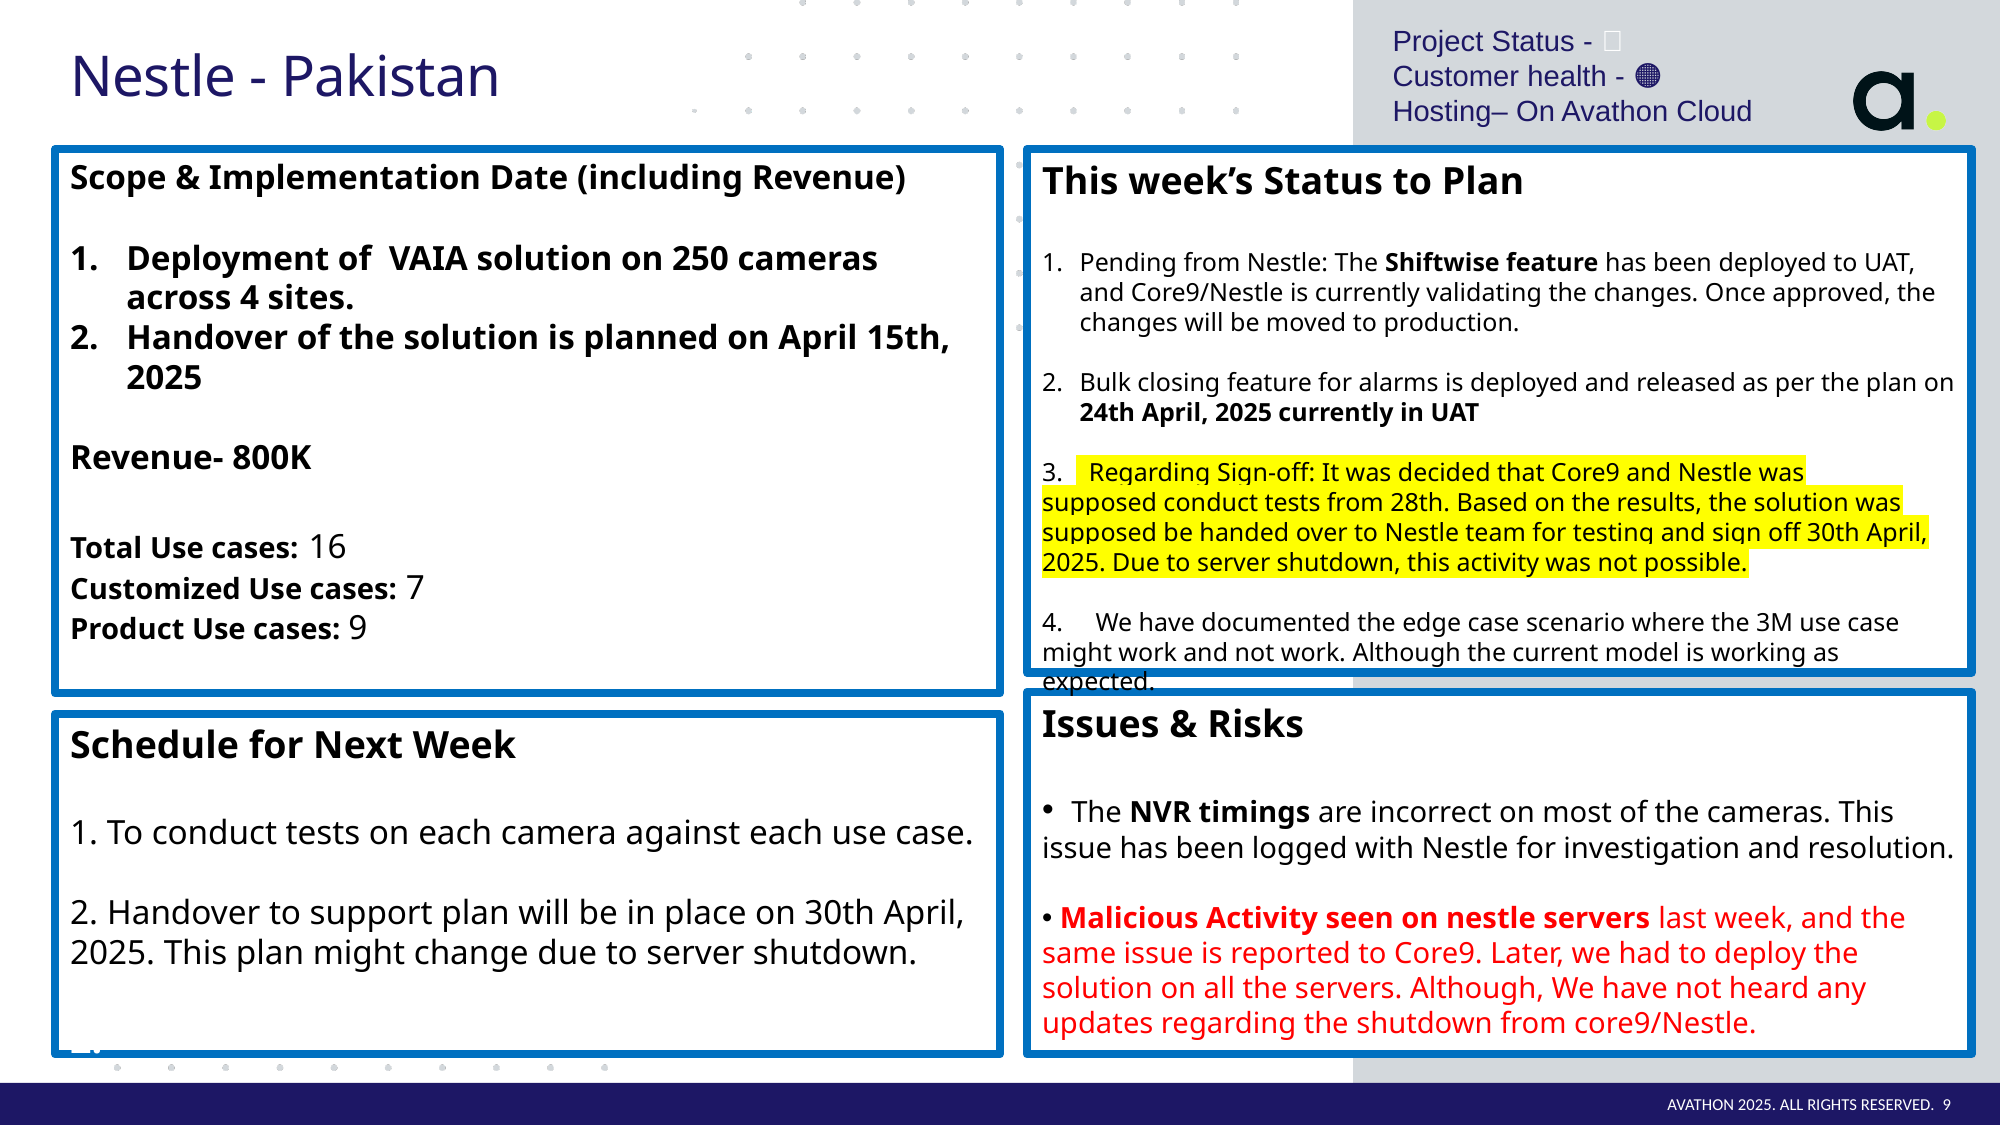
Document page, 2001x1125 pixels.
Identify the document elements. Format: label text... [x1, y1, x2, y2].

picture [114, 0, 1239, 25]
picture [114, 131, 1239, 1082]
text_box Project Status - 🔴 Customer health - 🟠 Hosting– On Avathon Cloud [1377, 14, 1828, 160]
text_box Issues & Risks The NVR timings are incorrect on most of the cameras. This issue has been logged with Nestle for investigation and resolution. Malicious Activity seen on nestle servers last week, and the same issue is reported to Core9. Later, we had to deploy the solution on all the servers. Although, We have not heard any updates regarding the shutdown from core9/Nestle. [1025, 690, 1974, 1056]
text_box Schedule for Next Week 1. To conduct tests on each camera against each use case. 2. Handover to support plan will be in place on 30th April, 2025. This plan might change due to server shutdown. 2. [53, 712, 1002, 1056]
picture [1853, 71, 1946, 131]
text_box This week’s Status to Plan Pending from Nestle: The Shiftwise feature has been deployed to UAT, and Core9/Nestle is currently validating the changes. Once approved, the changes will be moved to production. Bulk closing feature for alarms is deployed and released as per the plan on 24th April, 2025 currently in UAT 3. Regarding Sign-off: It was decided that Core9 and Nestle was supposed conduct tests from 28th. Based on the results, the solution was supposed be handed over to Nestle team for testing and sign off 30th April, 2025. Due to server shutdown, this activity was not possible. 4. We have documented the edge case scenario where the 3M use case might work and not work. Although the current model is working as expected. . [1025, 147, 1974, 675]
text_box Scope & Implementation Date (including Revenue) Deployment of VAIA solution on 250 cameras across 4 sites. Handover of the solution is planned on April 15th, 2025 Revenue- 800K Total Use cases: 16 Customized Use cases: 7 Product Use cases: 9 [53, 147, 1002, 695]
title Nestle - Pakistan [55, 25, 1377, 131]
